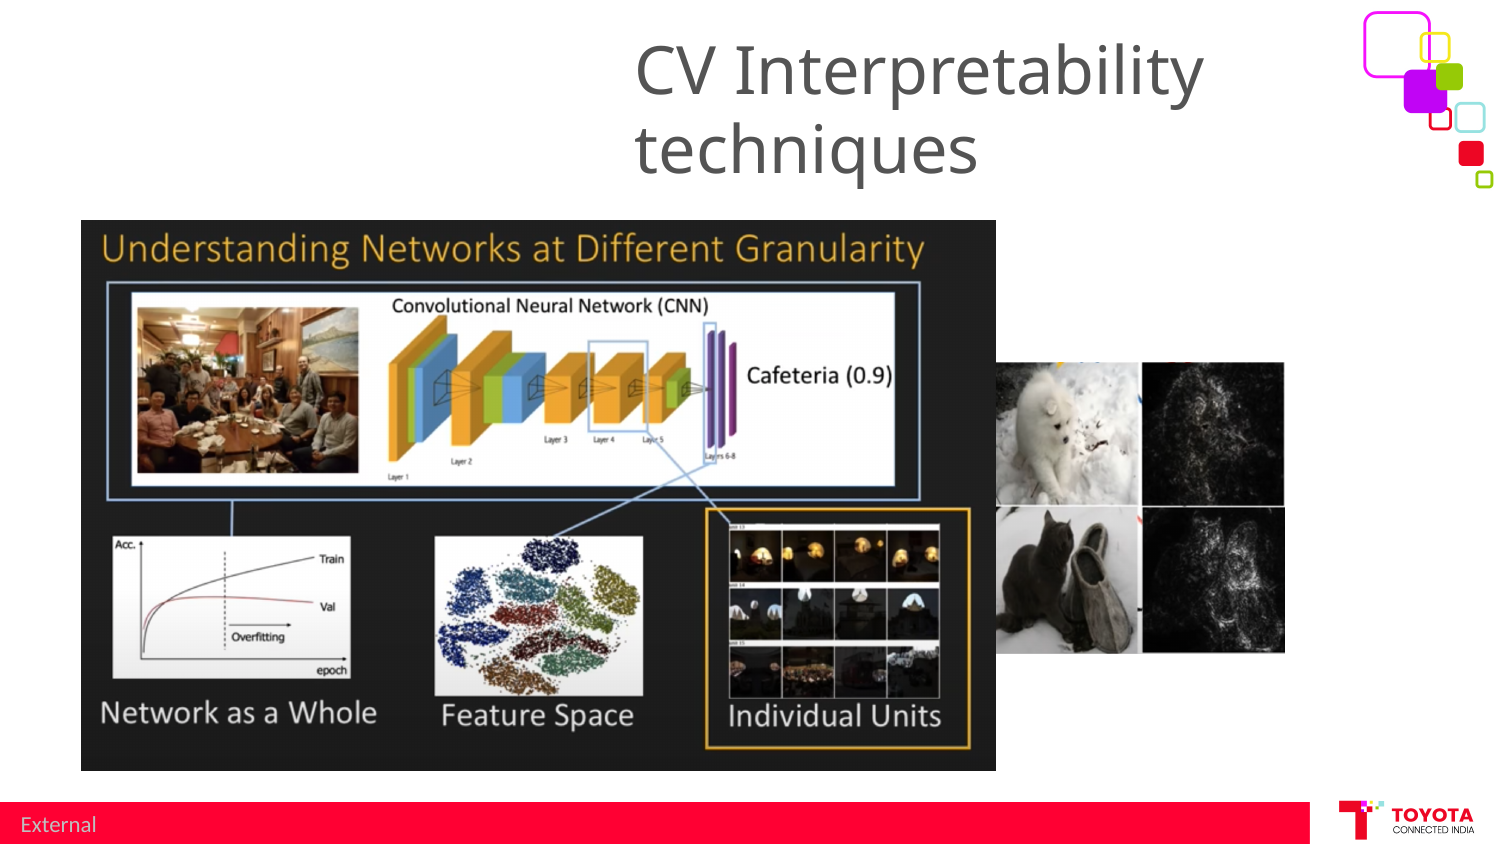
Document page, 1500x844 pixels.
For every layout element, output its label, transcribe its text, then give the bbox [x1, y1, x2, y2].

picture [0, 0, 1500, 844]
footer External [5, 802, 350, 844]
text_box CV Interpretability techniques [620, 20, 1376, 195]
